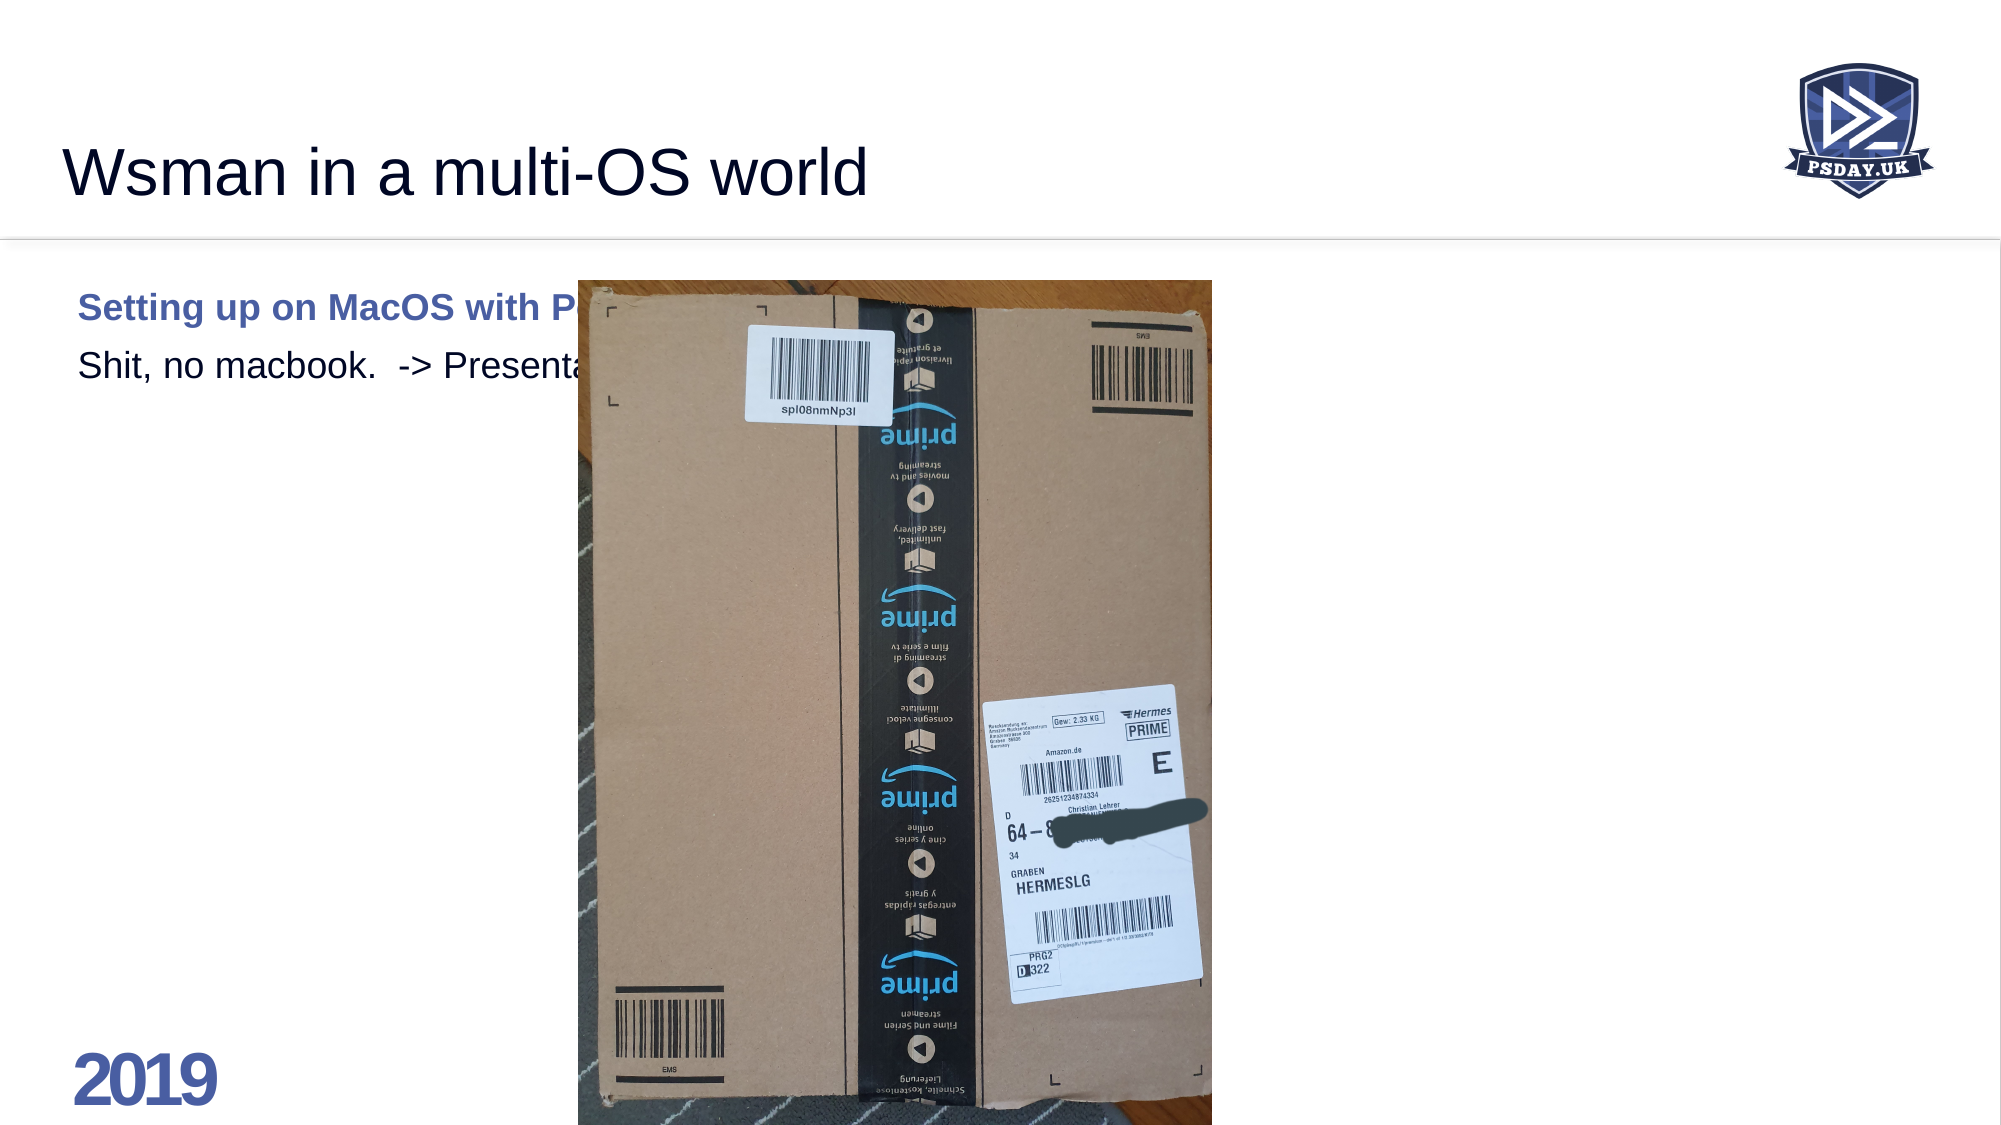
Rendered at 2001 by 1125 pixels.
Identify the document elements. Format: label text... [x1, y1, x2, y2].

picture [577, 279, 1212, 1125]
picture [1781, 53, 1937, 209]
title Wsman in a multi-OS world [62, 128, 1772, 209]
text_box Setting up on MacOS with PowerShell Core Shit, no macbook. -> Presentation done… [62, 275, 1845, 1016]
